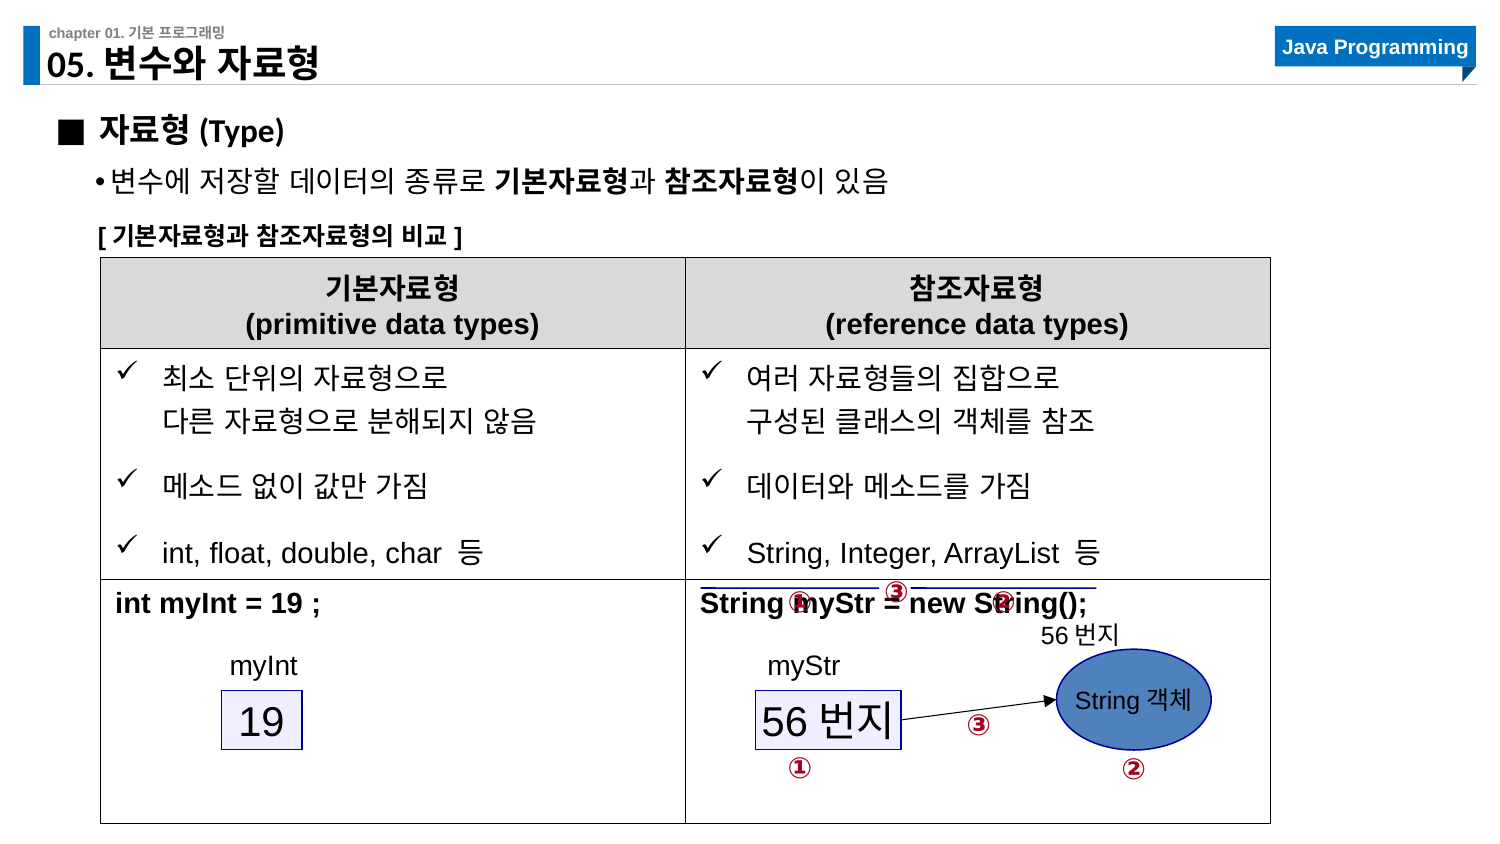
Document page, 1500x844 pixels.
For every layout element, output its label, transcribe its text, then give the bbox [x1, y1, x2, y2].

table_header 기본자료형 (primitive data types) [101, 258, 685, 348]
title 05.변수와 자료형 [47, 51, 542, 86]
text_box ① [778, 750, 830, 785]
text_box ① [778, 582, 830, 619]
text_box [901, 699, 1057, 720]
text_box ② [1119, 749, 1149, 785]
text_box [기본자료형과 참조자료형의 비교] [83, 212, 565, 258]
table_cell 여러 자료형들의 집합으로 구성된 클래스의 객체를 참조 데이터와 메소드를 가짐 String, Integer, ArrayList 등 [686, 349, 1270, 579]
text_box ② [988, 589, 1019, 619]
text_box String객체 [1056, 649, 1212, 750]
list 자료형(Type) [55, 89, 1488, 140]
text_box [732, 646, 901, 750]
text_box ③ [958, 720, 1000, 742]
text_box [191, 646, 336, 750]
table_cell 최소 단위의 자료형으로 다른 자료형으로 분해되지 않음 메소드 없이 값만 가짐 int, float, double, char 등 [101, 349, 685, 579]
text_box ③ [875, 573, 918, 609]
table_cell String myStr = new String(); [686, 580, 1270, 823]
text_box 56번지 [1026, 612, 1136, 657]
text_box ② [988, 583, 1019, 588]
table_header 참조자료형 (reference data types) [686, 258, 1270, 348]
table_cell int myInt = 19 ; [101, 580, 685, 823]
text_box 변수에 저장할 데이터의 종류로 기본자료형과 참조자료형이 있음 [51, 138, 1174, 210]
